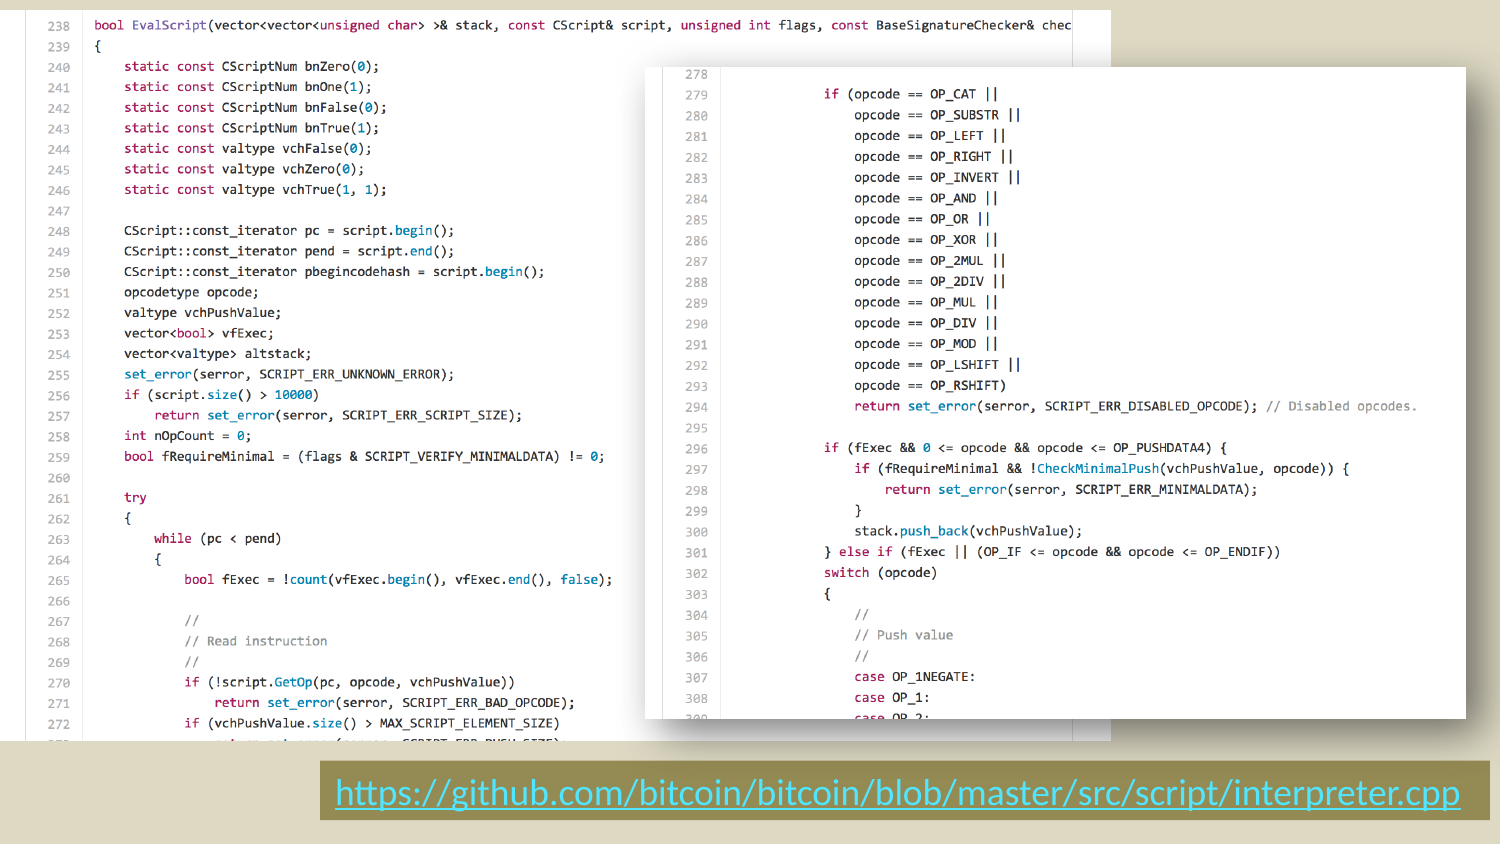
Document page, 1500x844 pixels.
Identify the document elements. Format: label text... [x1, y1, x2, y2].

slide_number 4 [1074, 821, 1425, 827]
text_box https://github.com/bitcoin/bitcoin/blob/master/src/script/interpreter.cpp [320, 760, 1490, 821]
picture [0, 9, 1466, 741]
